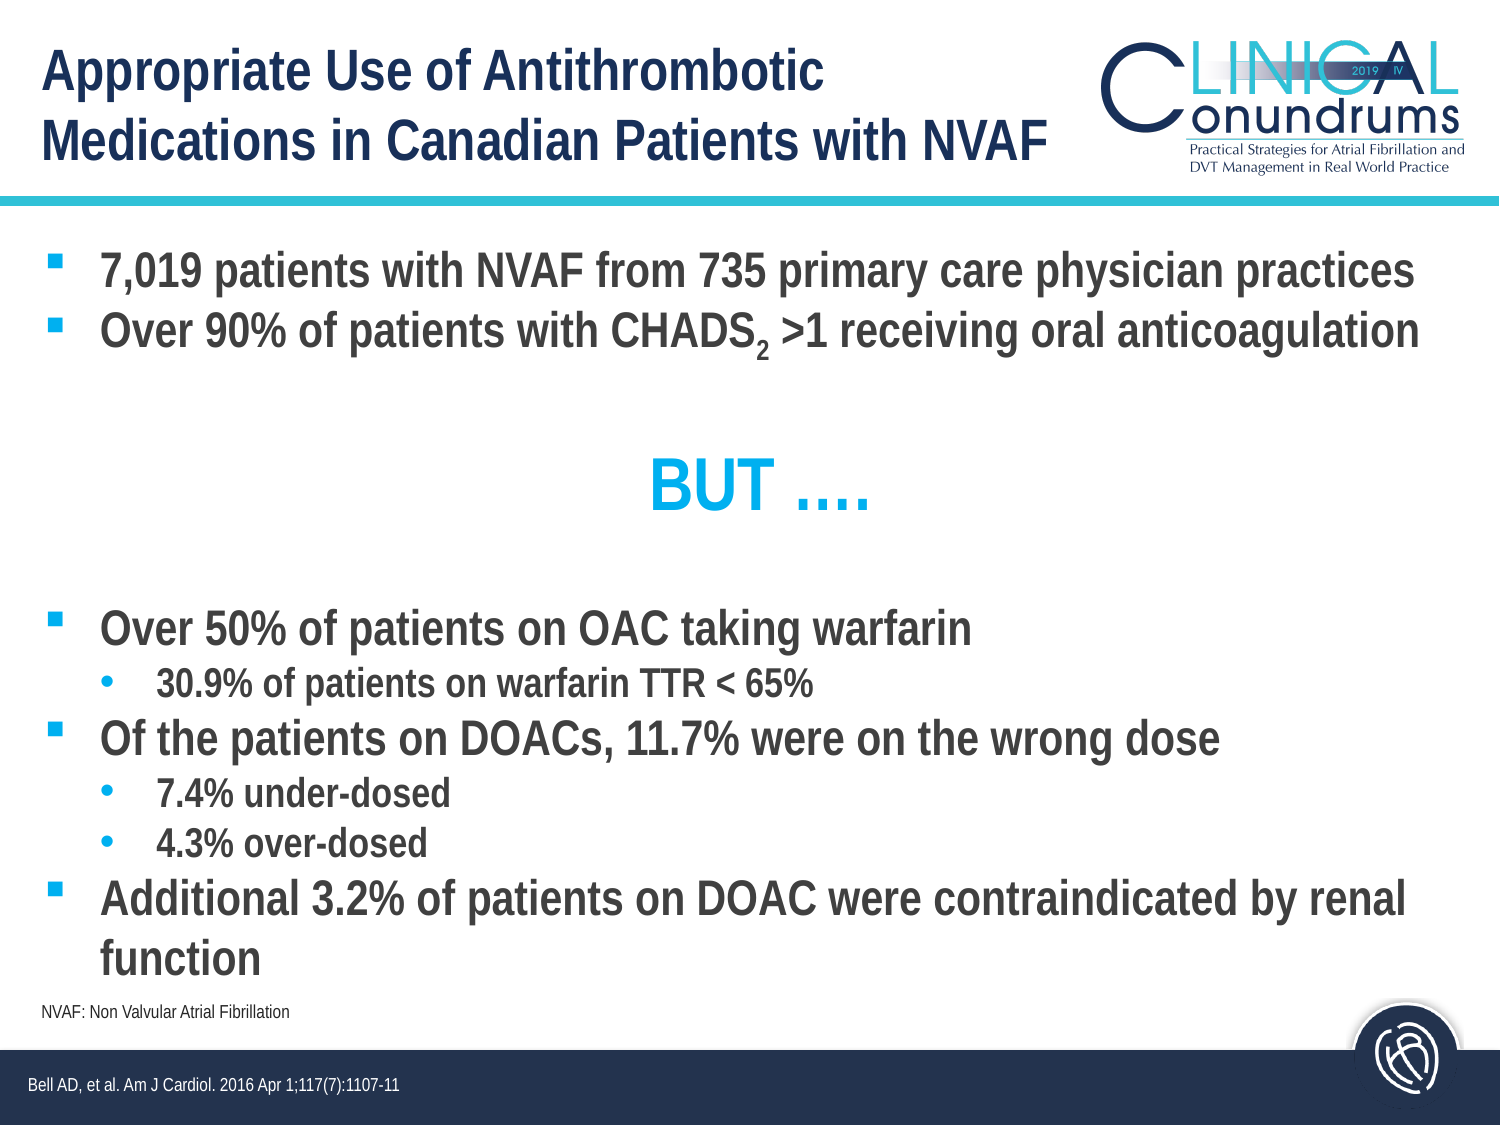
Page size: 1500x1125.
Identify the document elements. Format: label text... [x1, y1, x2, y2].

text_box [0, 1049, 1500, 1125]
picture [1097, 29, 1474, 178]
text_box NVAF: Non Valvular Atrial Fibrillation [26, 992, 462, 1030]
text_box Appropriate Use of Antithrombotic Medications in Canadian Patients with NVAF [26, 24, 1078, 180]
text_box 7,019 patients with NVAF from 735 primary care physician practices Over 90% of patients with CHADS2 >1 receiving oral anticoagulation BUT …. Over 50% of patients on OAC taking warfarin 30.9% of patients on warfarin TTR < 65% Of the patients on DOACs, 11.7% were on the wrong dose 7.4% under-dosed 4.3% over-dosed Additional 3.2% of patients on DOAC were contraindicated by renal function [37, 234, 1500, 989]
picture [1345, 998, 1464, 1116]
text_box Bell AD, et al. Am J Cardiol. 2016 Apr 1;117(7):1107-11 [13, 1065, 449, 1103]
